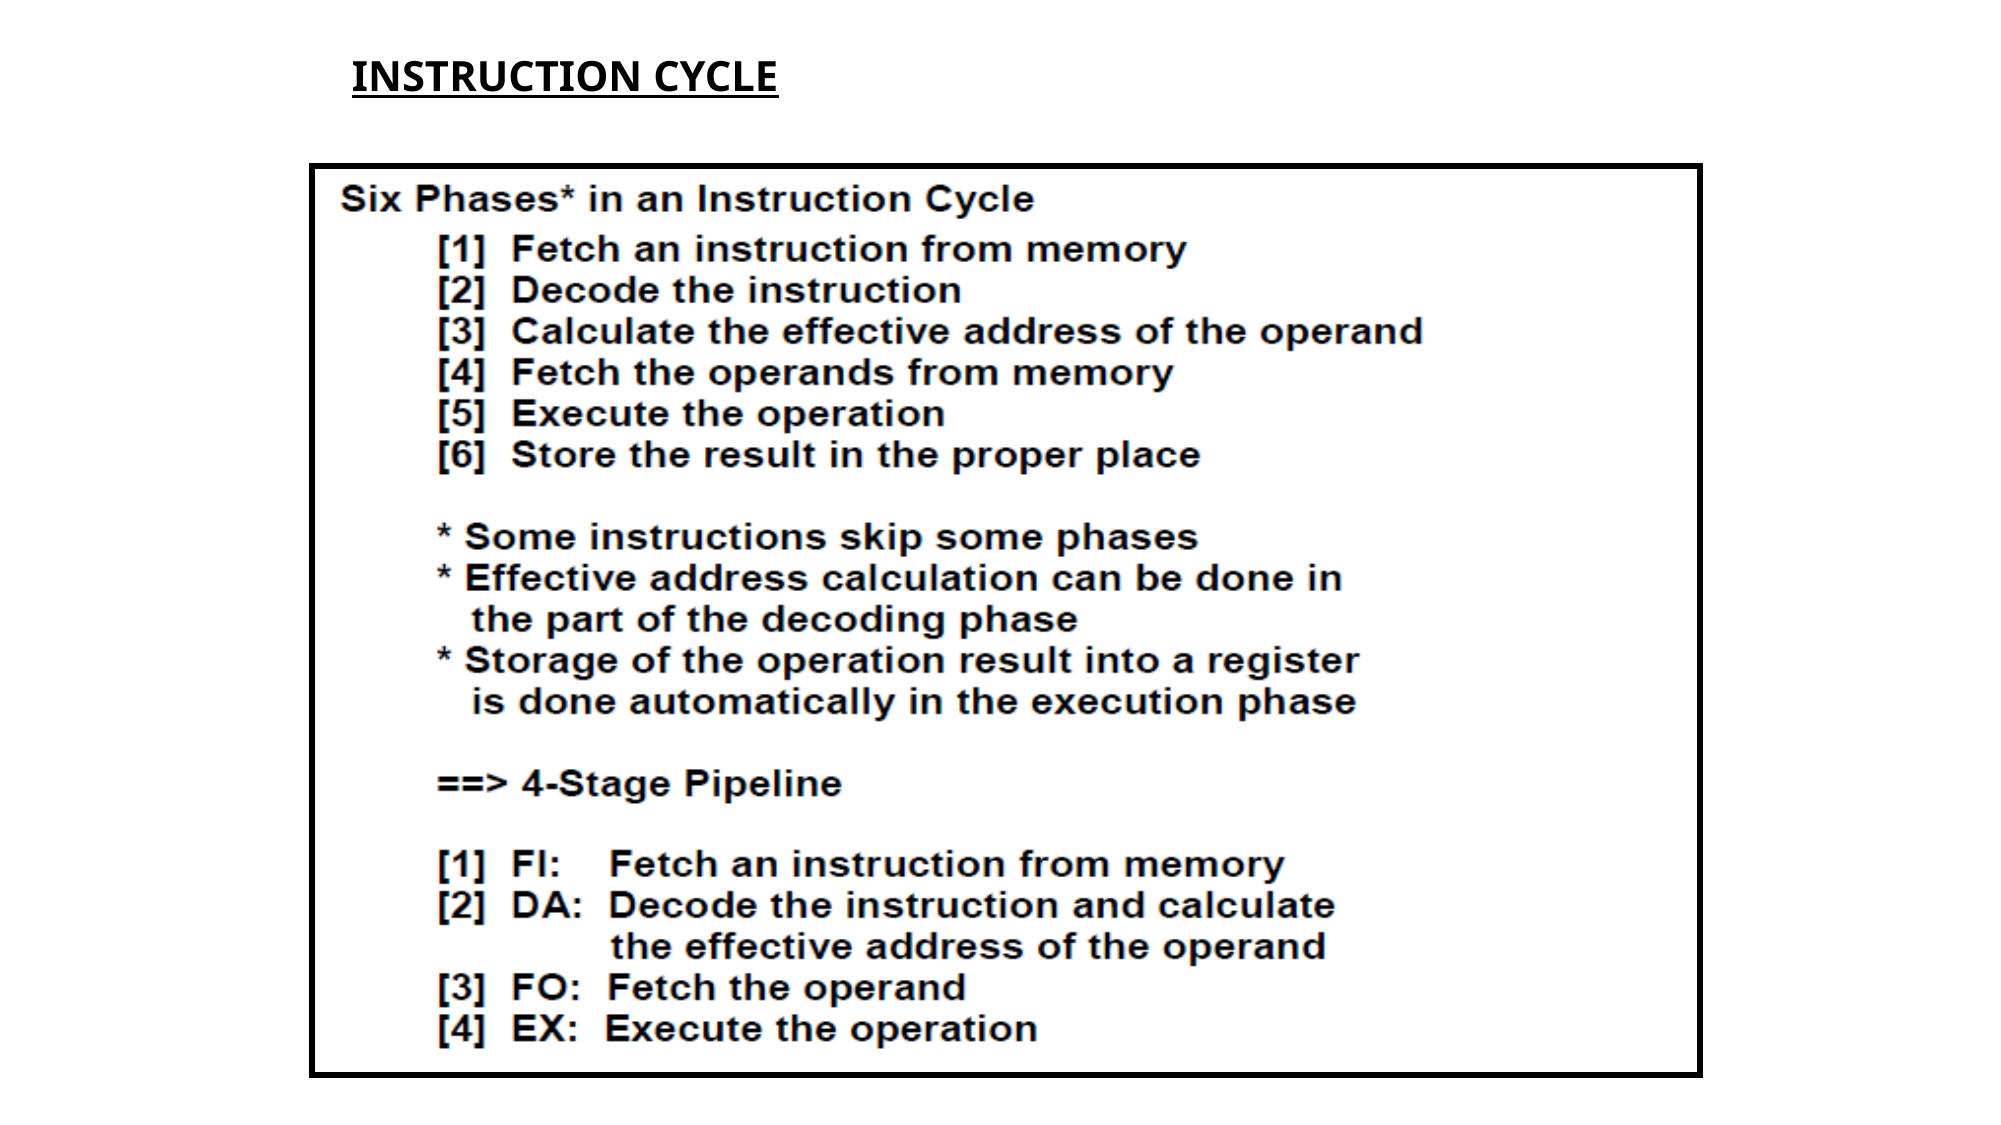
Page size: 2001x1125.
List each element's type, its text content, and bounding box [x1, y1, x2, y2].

text_box INSTRUCTION CYCLE [337, 42, 794, 108]
picture [314, 169, 1697, 1072]
